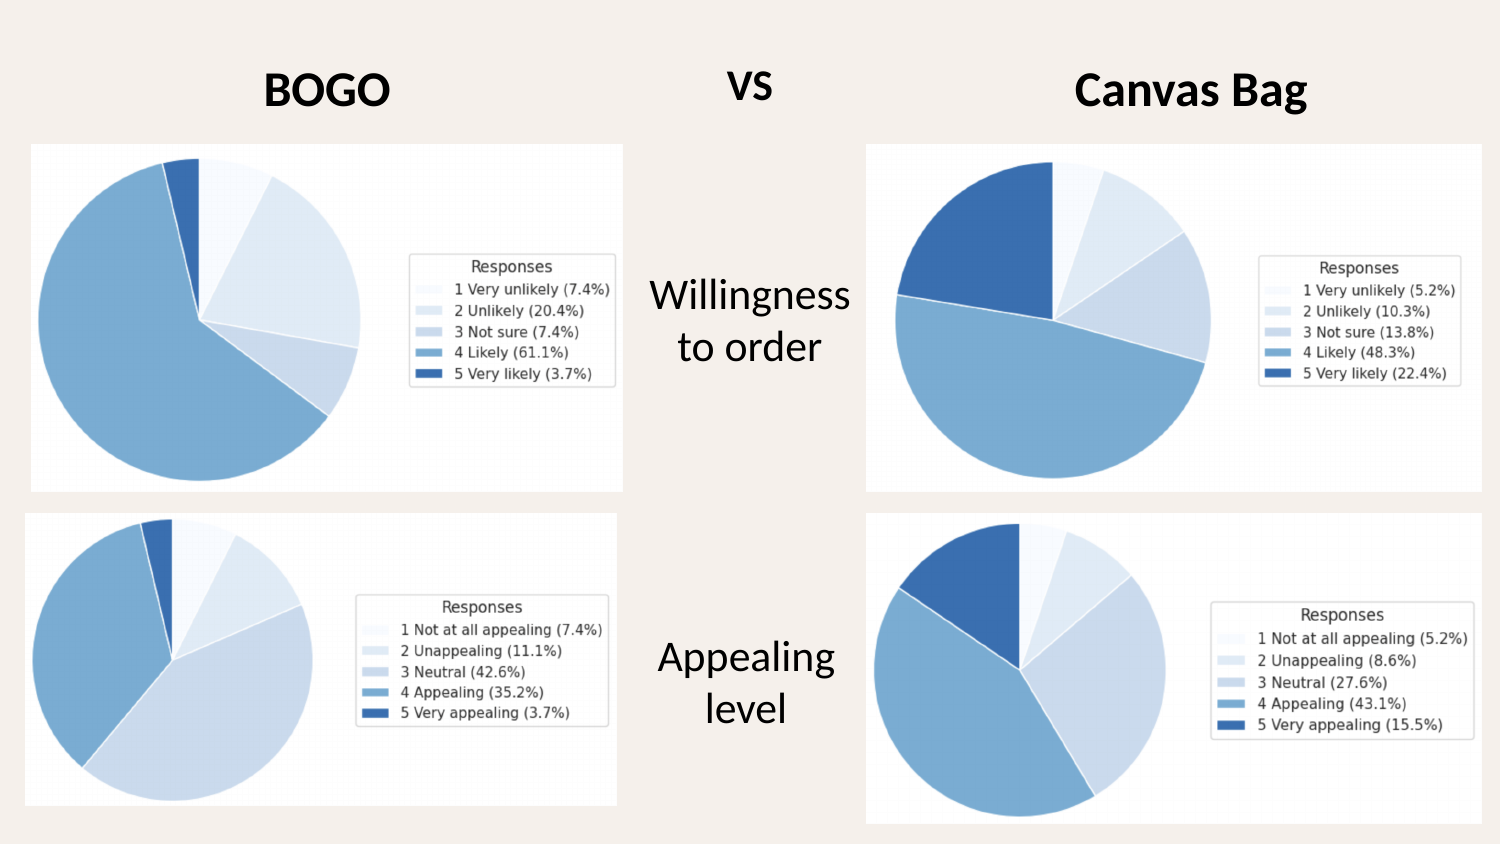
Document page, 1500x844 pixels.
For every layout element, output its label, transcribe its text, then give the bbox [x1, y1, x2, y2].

text_box Canvas Bag [1004, 41, 1378, 122]
picture [25, 513, 617, 806]
picture [865, 513, 1482, 824]
text_box Appealing level [622, 612, 860, 693]
picture [865, 143, 1482, 492]
text_box VS [624, 41, 876, 122]
text_box Willingness to order [628, 250, 860, 331]
picture [31, 143, 623, 492]
text_box BOGO [140, 41, 514, 122]
